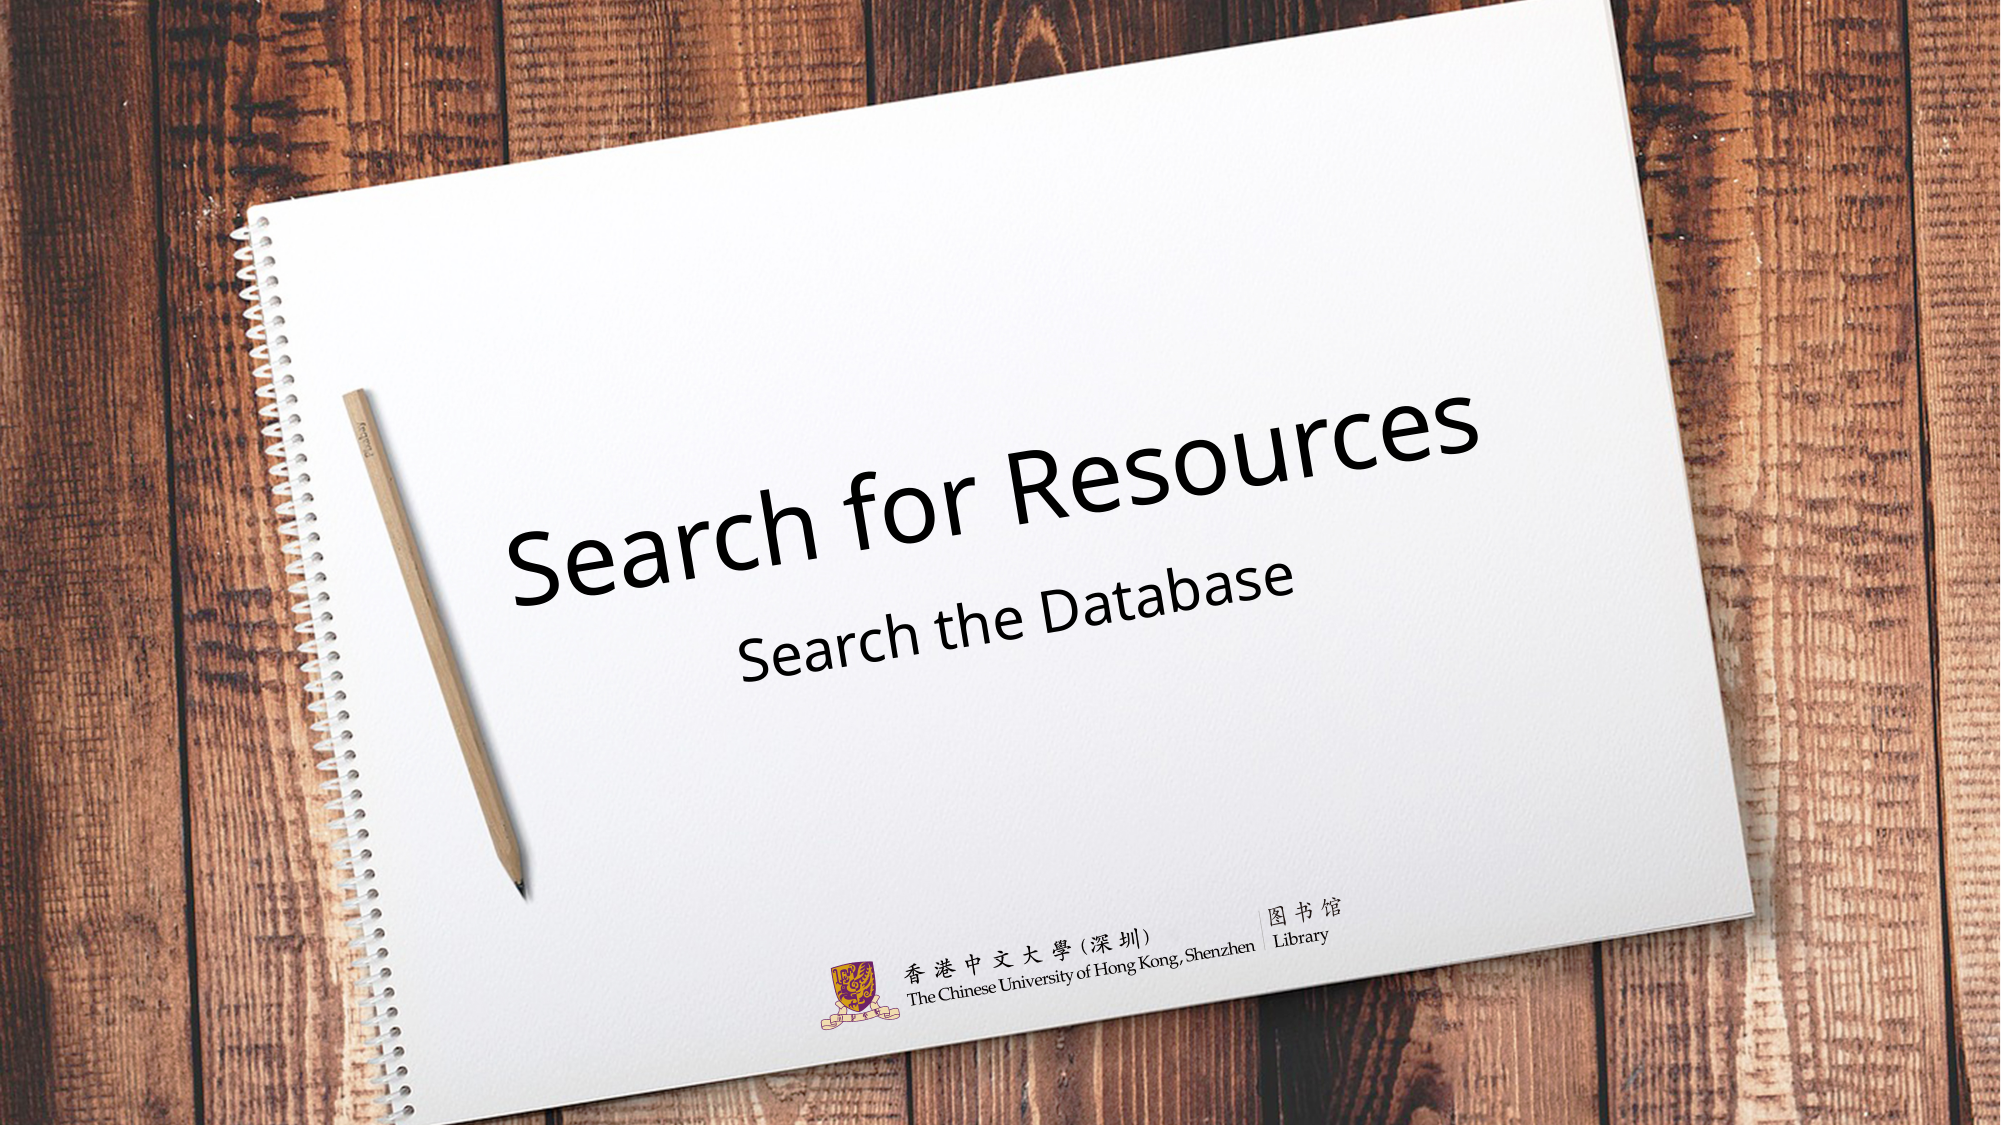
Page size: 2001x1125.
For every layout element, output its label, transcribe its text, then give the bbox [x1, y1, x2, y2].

picture [0, 0, 2001, 1125]
title Search for Resources [351, 325, 1631, 661]
text_box Search the Database [370, 426, 1654, 762]
